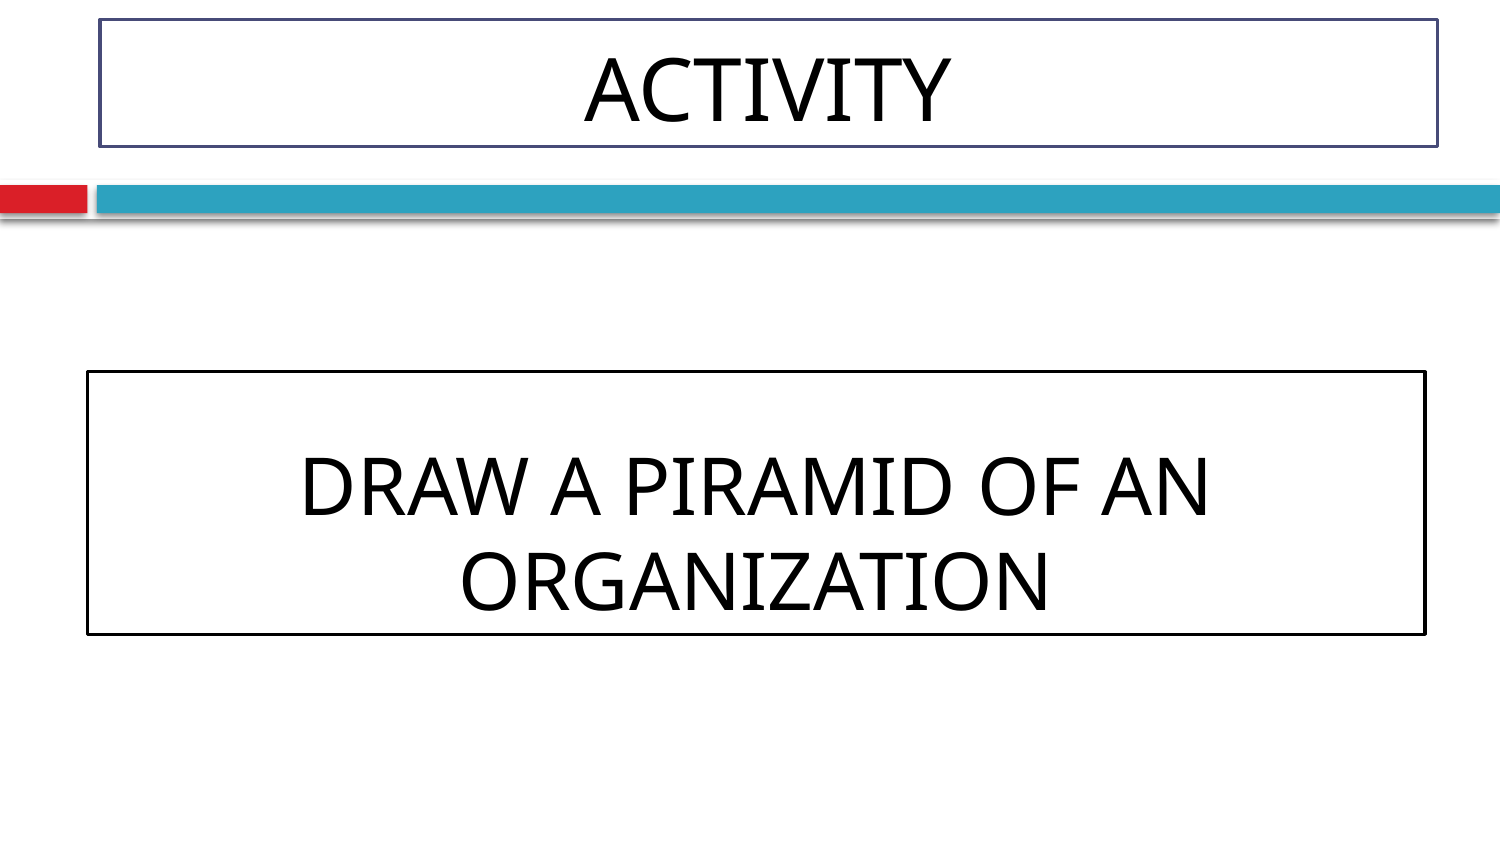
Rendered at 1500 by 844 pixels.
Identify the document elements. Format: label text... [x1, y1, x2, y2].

list DRAW A PIRAMID OF AN ORGANIZATION [86, 370, 1427, 636]
title ACTIVITY [98, 18, 1439, 148]
